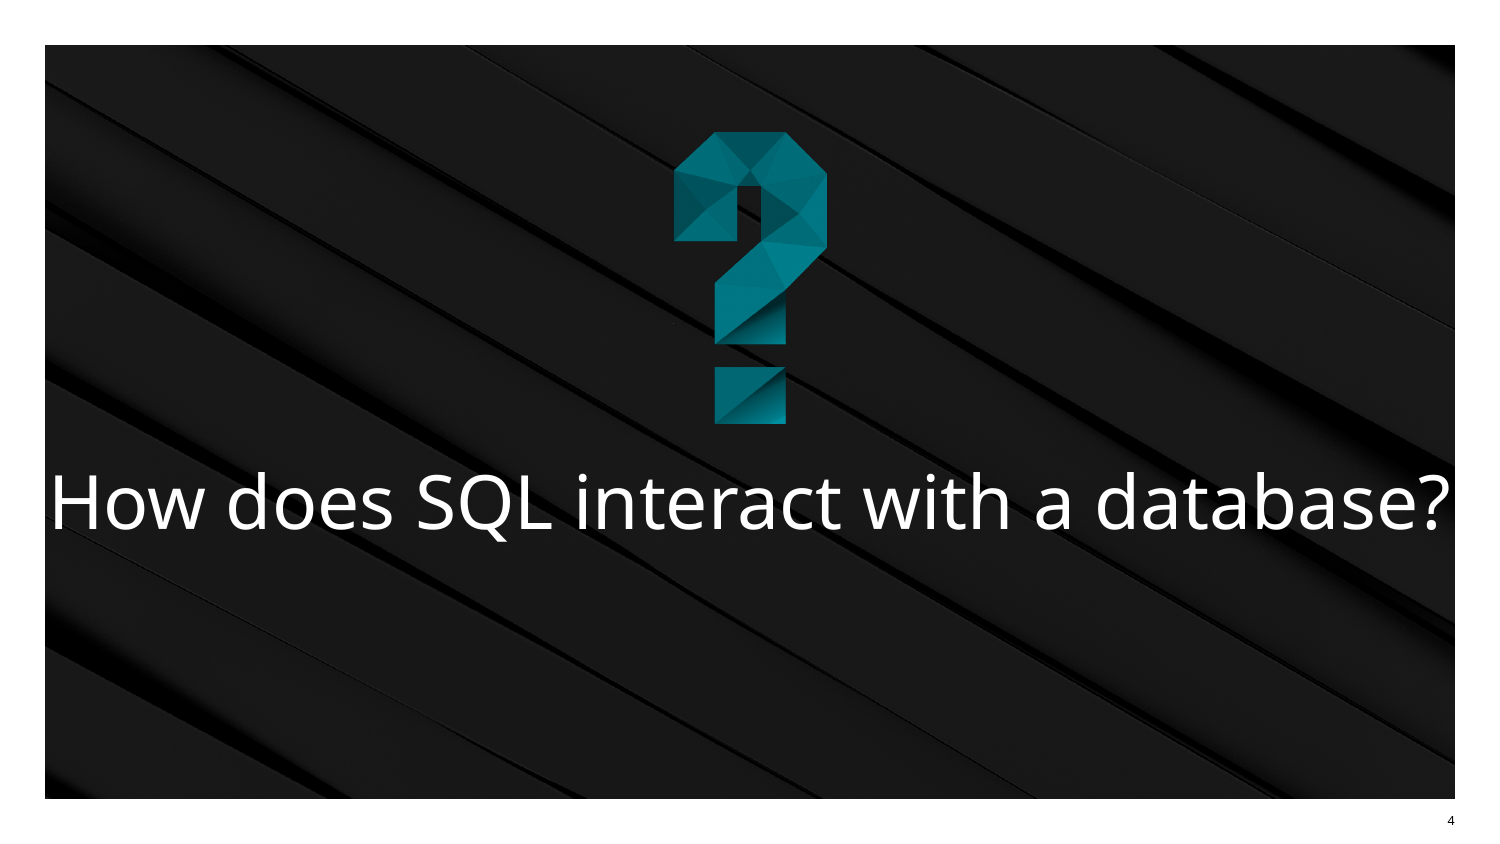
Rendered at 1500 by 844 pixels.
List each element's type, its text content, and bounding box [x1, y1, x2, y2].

picture [45, 45, 1455, 379]
title How does SQL interact with a database? [0, 379, 1500, 799]
